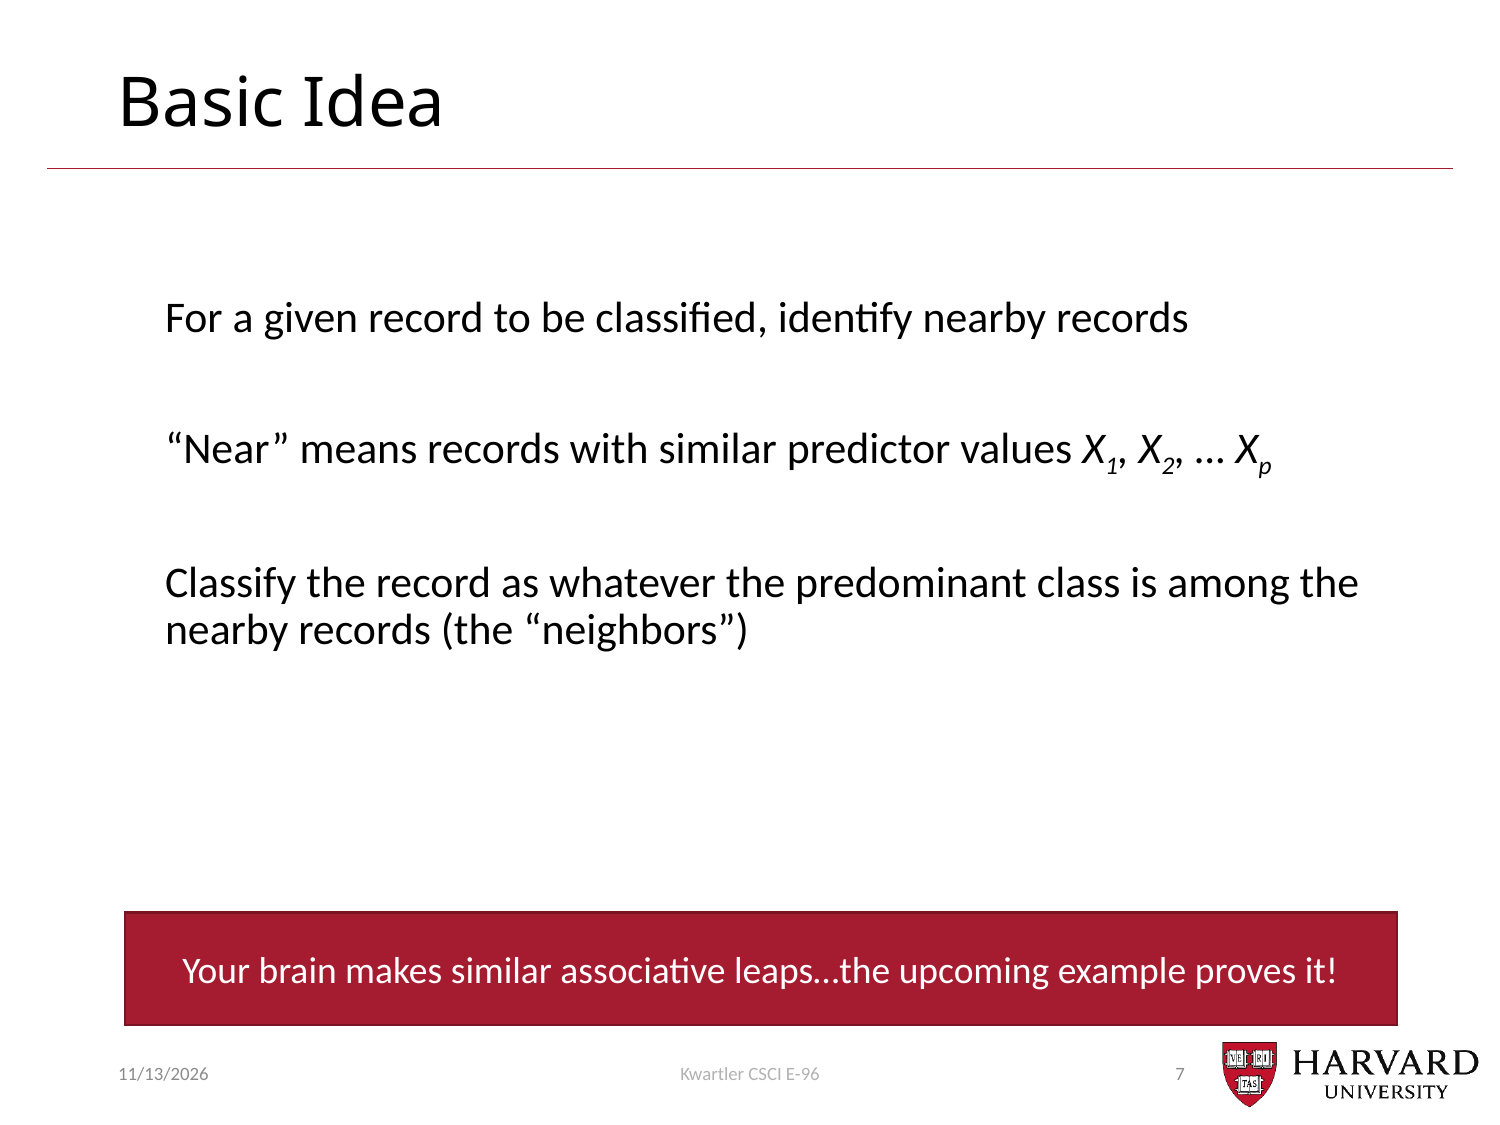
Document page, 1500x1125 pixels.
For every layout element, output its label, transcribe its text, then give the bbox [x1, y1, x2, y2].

list For a given record to be classified, identify nearby records “Near” means records with similar predictor values X1, X2, … Xp Classify the record as whatever the predominant class is among the nearby records (the “neighbors”) [150, 287, 1425, 988]
footer Kwartler CSCI E-96 [496, 1042, 1004, 1103]
title Basic Idea [103, 59, 1397, 157]
text_box Your brain makes similar associative leaps…the upcoming example proves it! [124, 911, 1398, 1026]
slide_number 7 [1059, 1042, 1200, 1103]
picture [1200, 1024, 1500, 1125]
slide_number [103, 1042, 441, 1103]
